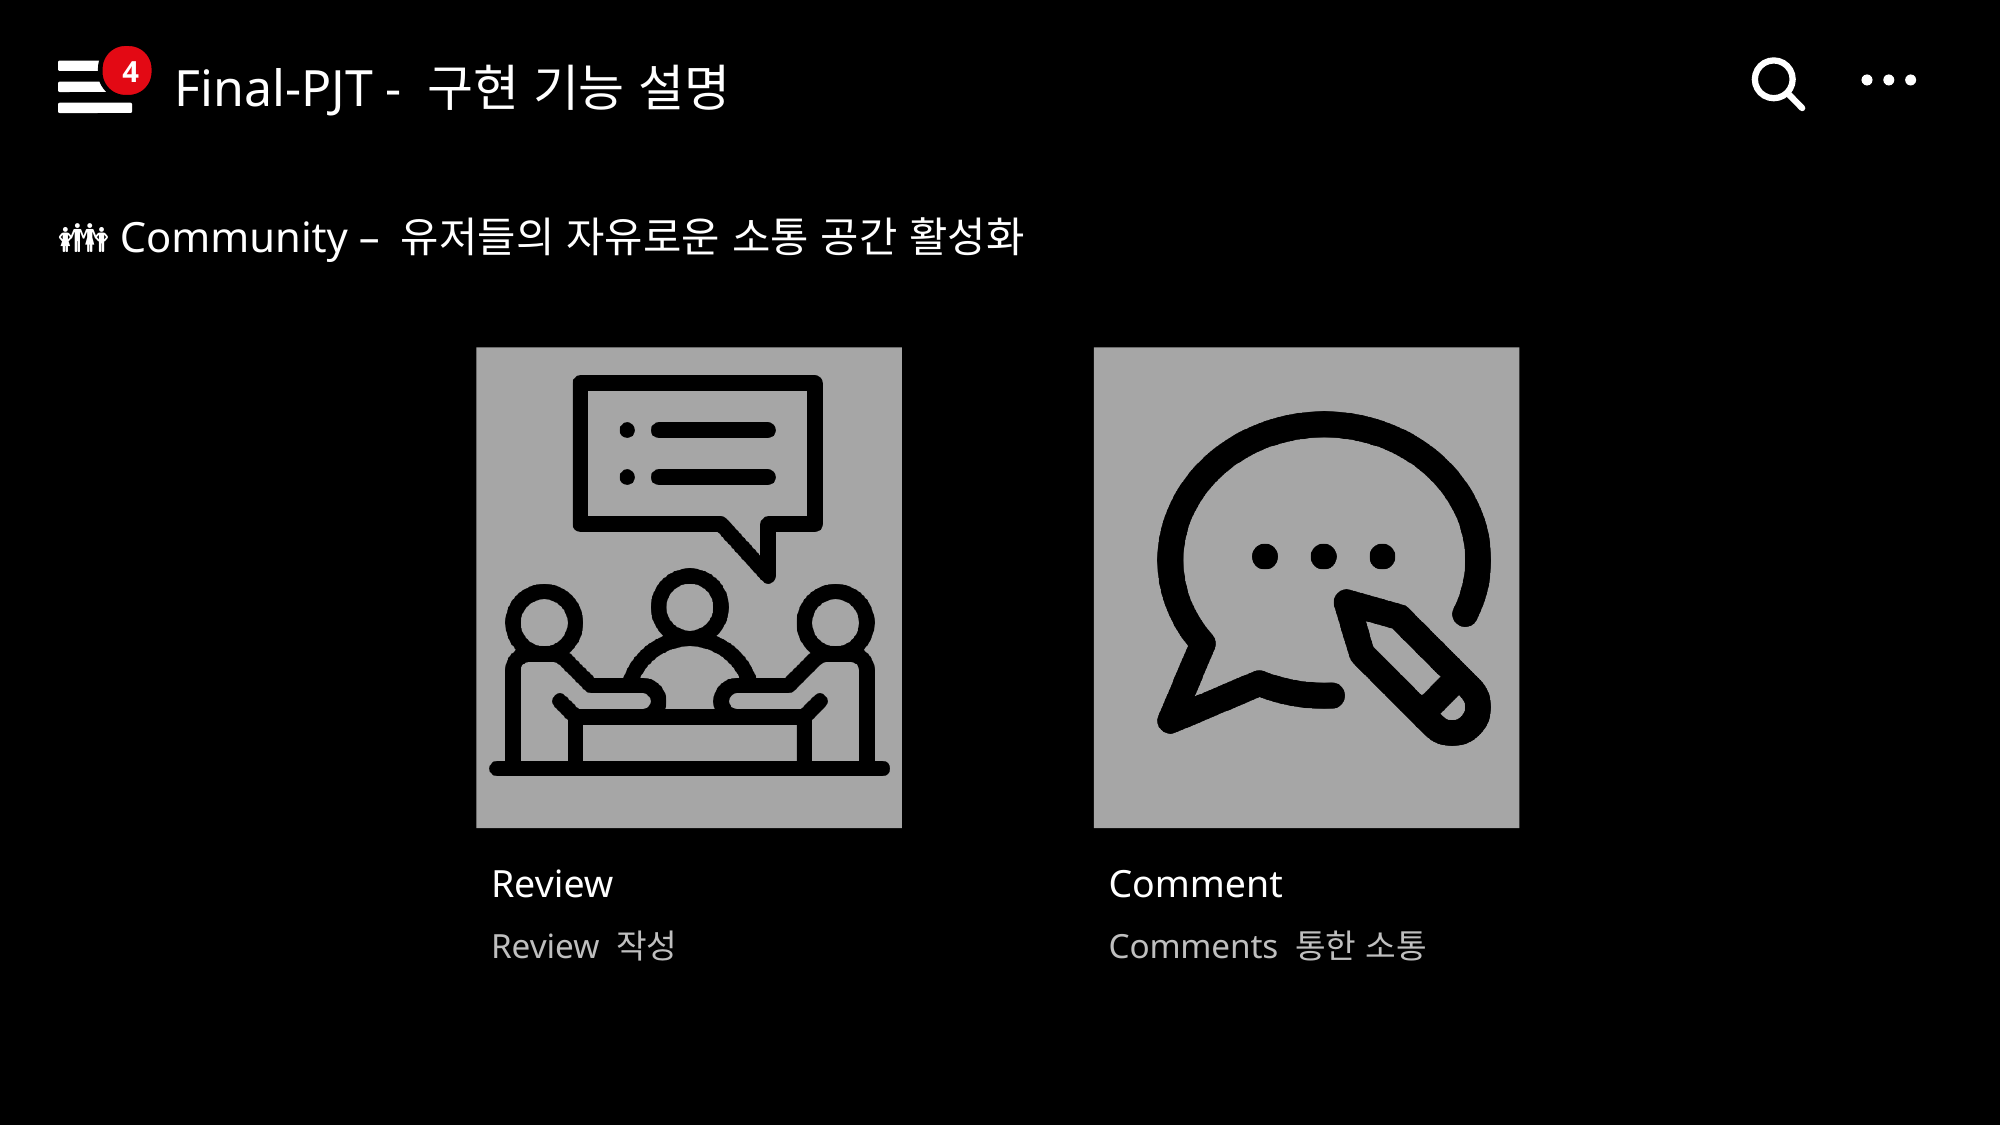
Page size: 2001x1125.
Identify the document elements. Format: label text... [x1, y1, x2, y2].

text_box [1093, 347, 1520, 974]
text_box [1861, 74, 1917, 86]
text_box 👪 Community – 유저들의 자유로운 소통 공간 활성화 [58, 203, 1300, 269]
text_box Final-PJT - 구현 기능 설명 [174, 49, 985, 124]
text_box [58, 60, 133, 113]
text_box 4 [100, 42, 155, 98]
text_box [476, 347, 902, 974]
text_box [1754, 60, 1803, 109]
